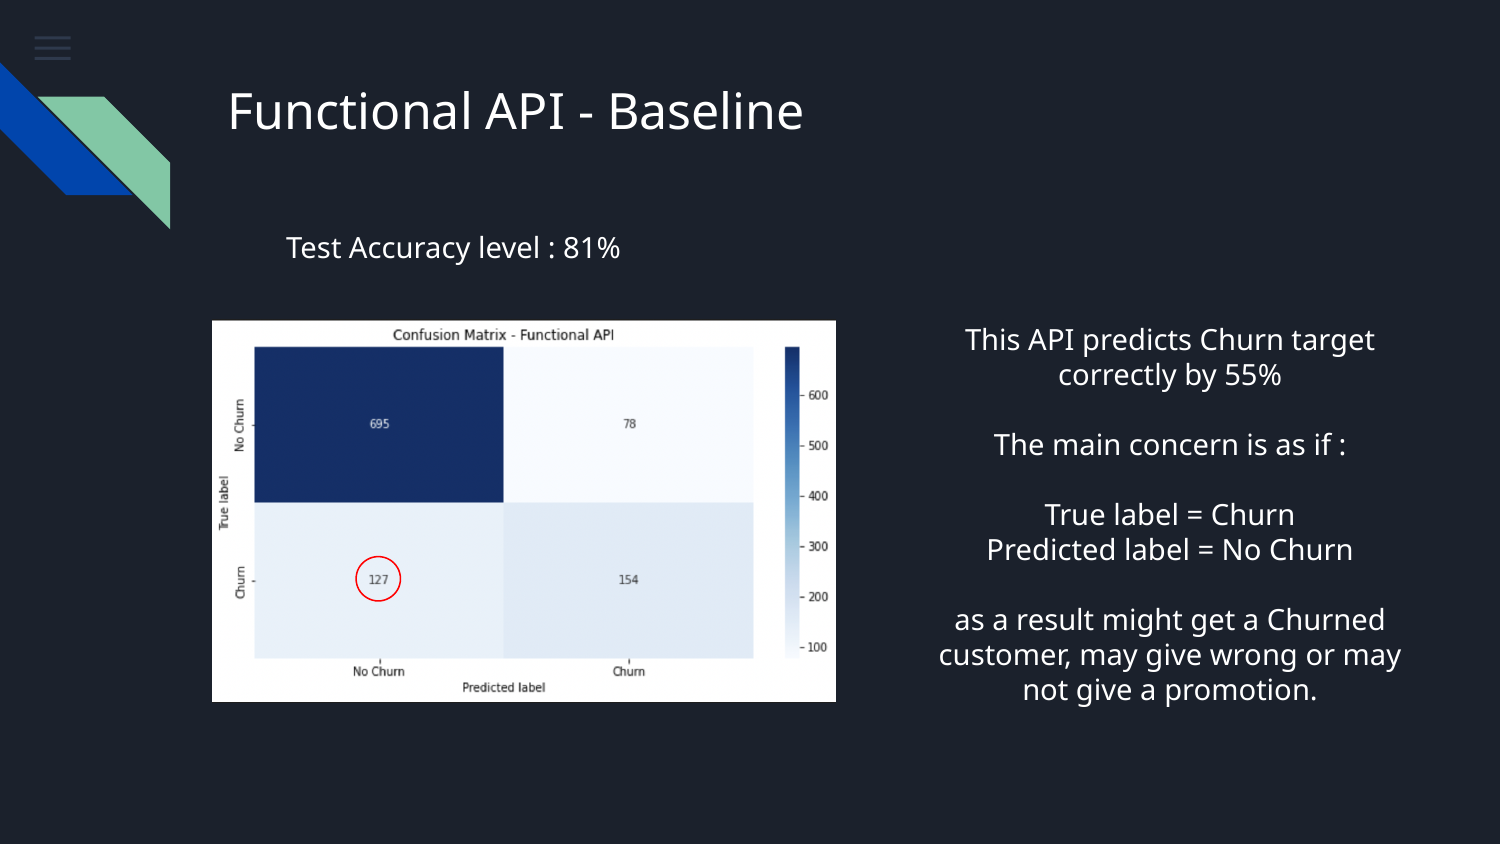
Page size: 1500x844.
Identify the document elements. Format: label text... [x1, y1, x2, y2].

text_box Test Accuracy level : 81% [212, 214, 695, 280]
title Functional API - Baseline [212, 64, 1368, 215]
text_box This API predicts Churn target correctly by 55% The main concern is as if : True label = Churn Predicted label = No Churn as a result might get a Churned customer, may give wrong or may not give a promotion. [923, 306, 1418, 698]
picture [212, 318, 836, 704]
